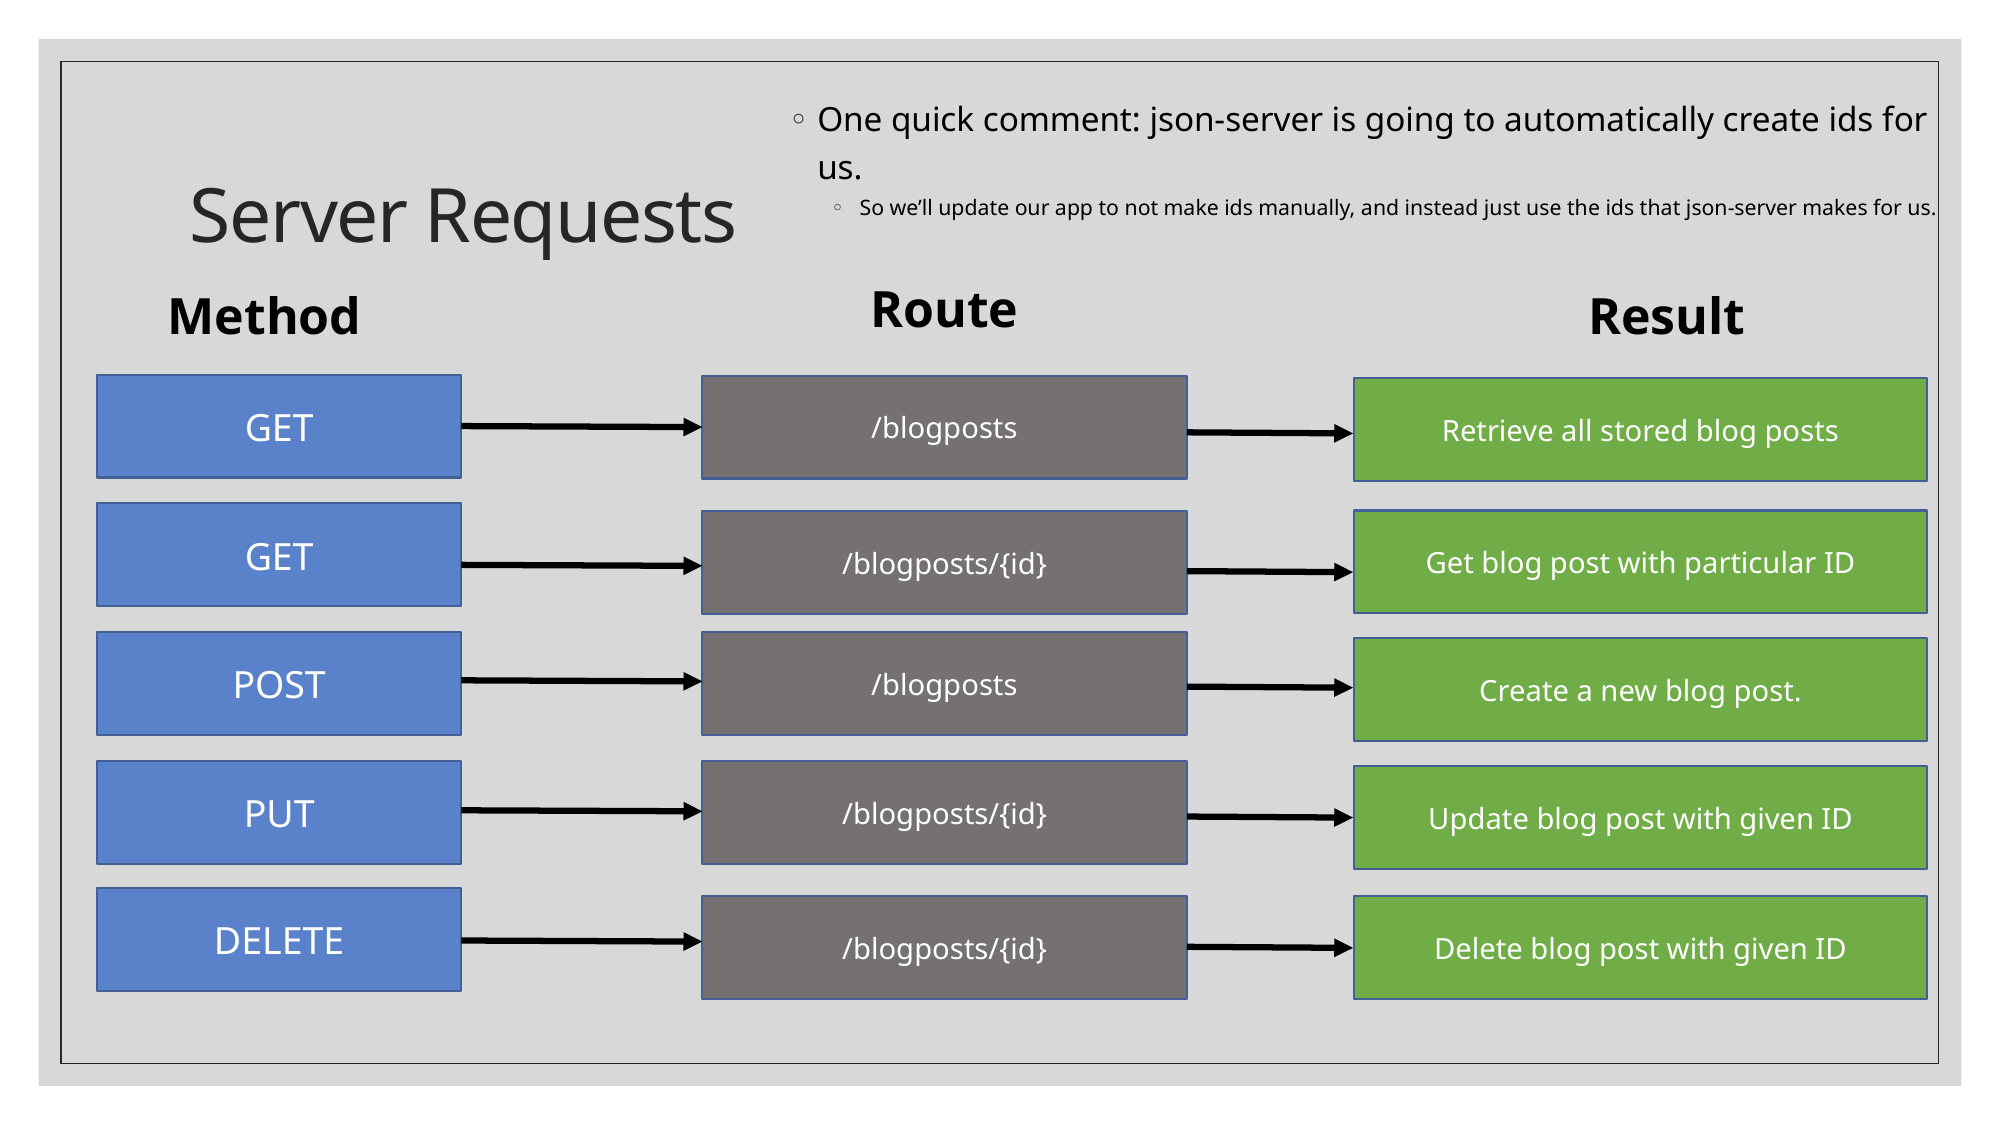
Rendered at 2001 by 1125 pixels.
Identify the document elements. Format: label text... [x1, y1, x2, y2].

list One quick comment: json-server is going to automatically create ids for us. So we’ll update our app to not make ids manually, and instead just use the ids that json-server makes for us. [774, 82, 1955, 242]
text_box /blogposts [701, 375, 1188, 480]
text_box Retrieve all stored blog posts [1353, 377, 1928, 482]
text_box /blogposts/{id} [708, 510, 1180, 615]
text_box Create a new blog post. [1358, 637, 1928, 742]
text_box DELETE [96, 887, 462, 992]
text_box /blogposts/{id} [701, 895, 1188, 1000]
text_box GET [96, 502, 455, 607]
text_box Get blog post with particular ID [1358, 509, 1928, 614]
text_box /blogposts/{id} [708, 760, 1180, 865]
text_box Delete blog post with given ID [1353, 895, 1928, 1000]
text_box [1186, 432, 1353, 948]
title Server Requests [174, 105, 1825, 331]
text_box Route [855, 270, 1034, 346]
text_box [461, 426, 703, 942]
text_box Result [1573, 277, 1761, 352]
text_box /blogposts [708, 631, 1180, 736]
text_box Update blog post with given ID [1358, 765, 1928, 870]
text_box PUT [96, 760, 455, 865]
text_box POST [96, 631, 455, 736]
text_box GET [96, 374, 462, 479]
text_box Method [152, 277, 377, 352]
